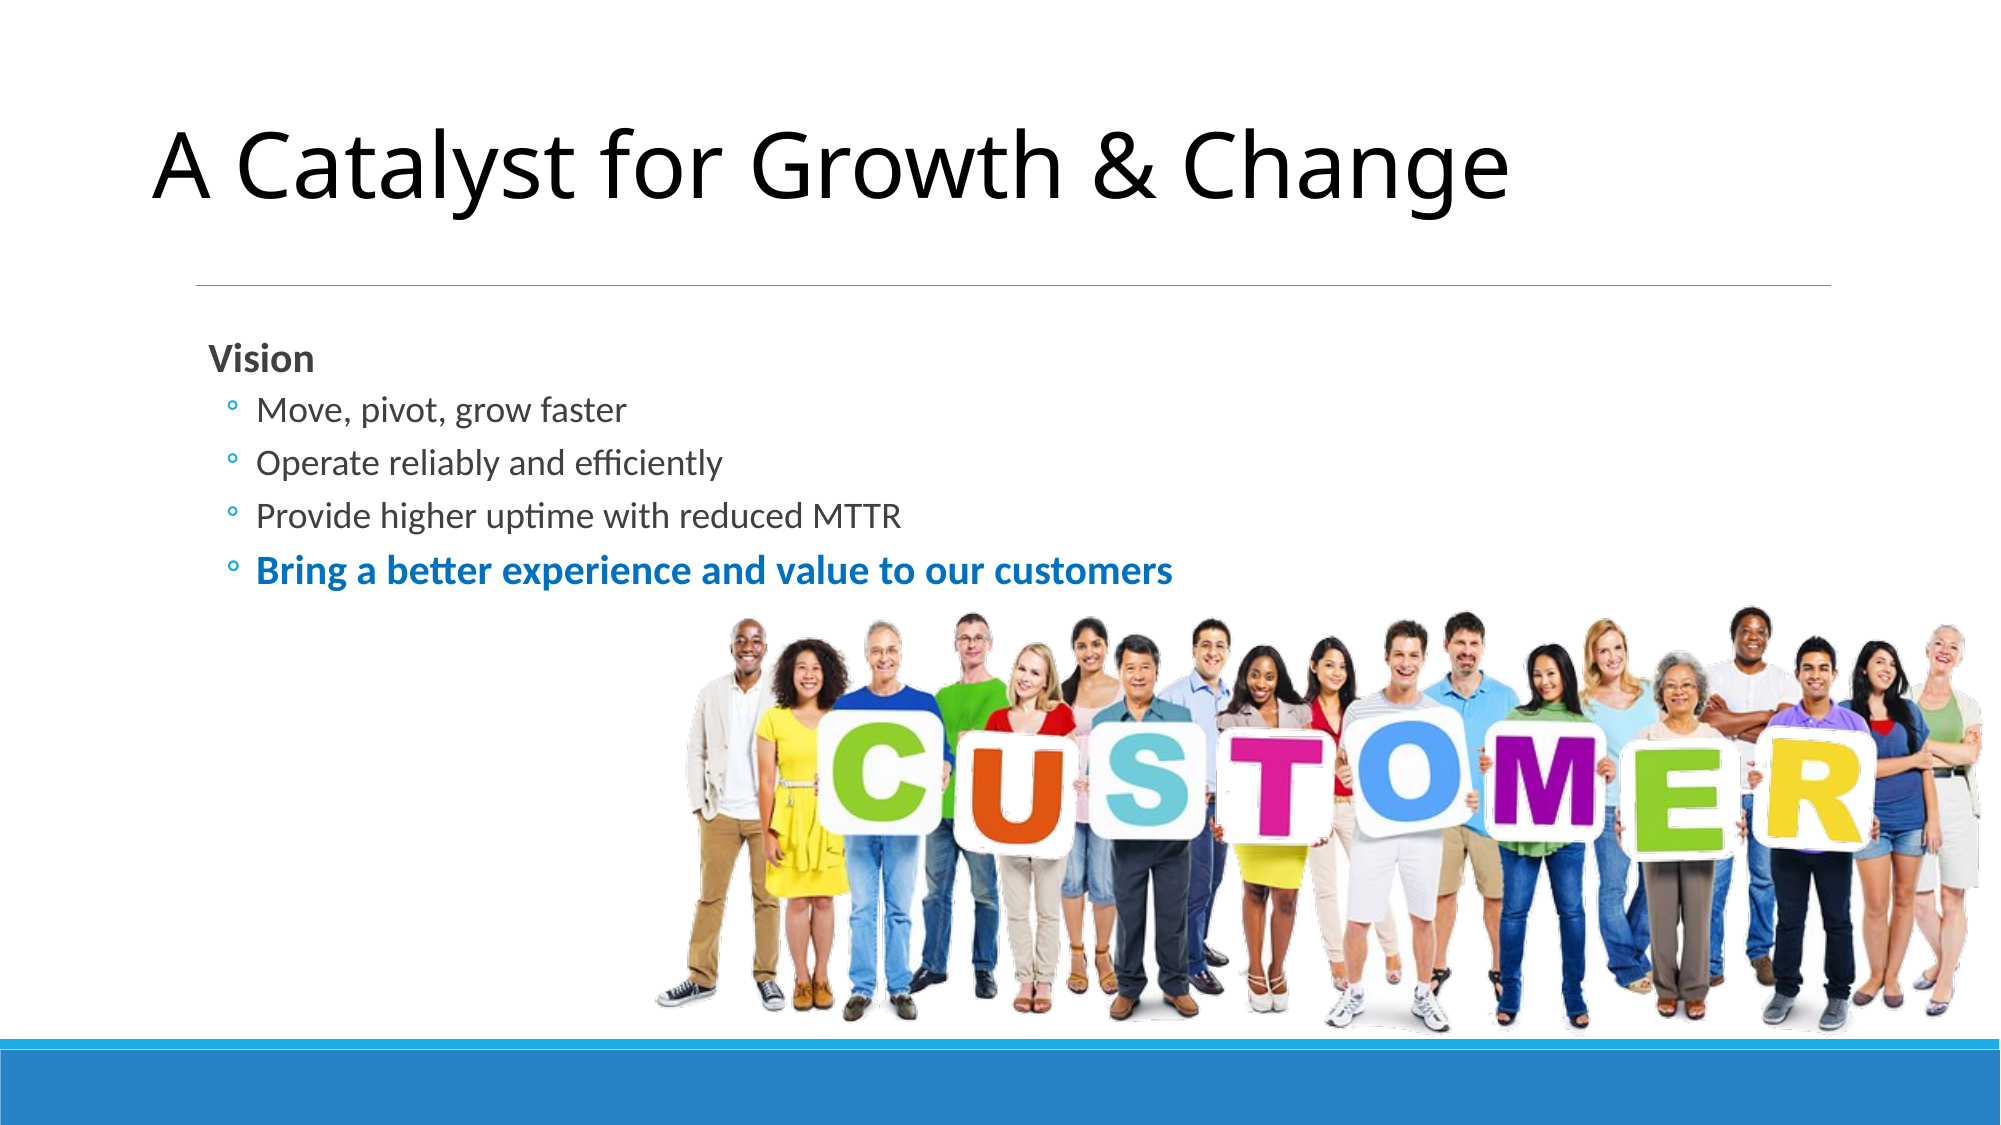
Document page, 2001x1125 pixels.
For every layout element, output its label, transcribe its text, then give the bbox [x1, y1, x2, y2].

text_box A Catalyst for Growth & Change [137, 59, 1863, 278]
text_box Vision Move, pivot, grow faster Operate reliably and efficiently Provide higher uptime with reduced MTTR Bring a better experience and value to our customers [193, 328, 1201, 617]
picture [615, 374, 2000, 1125]
